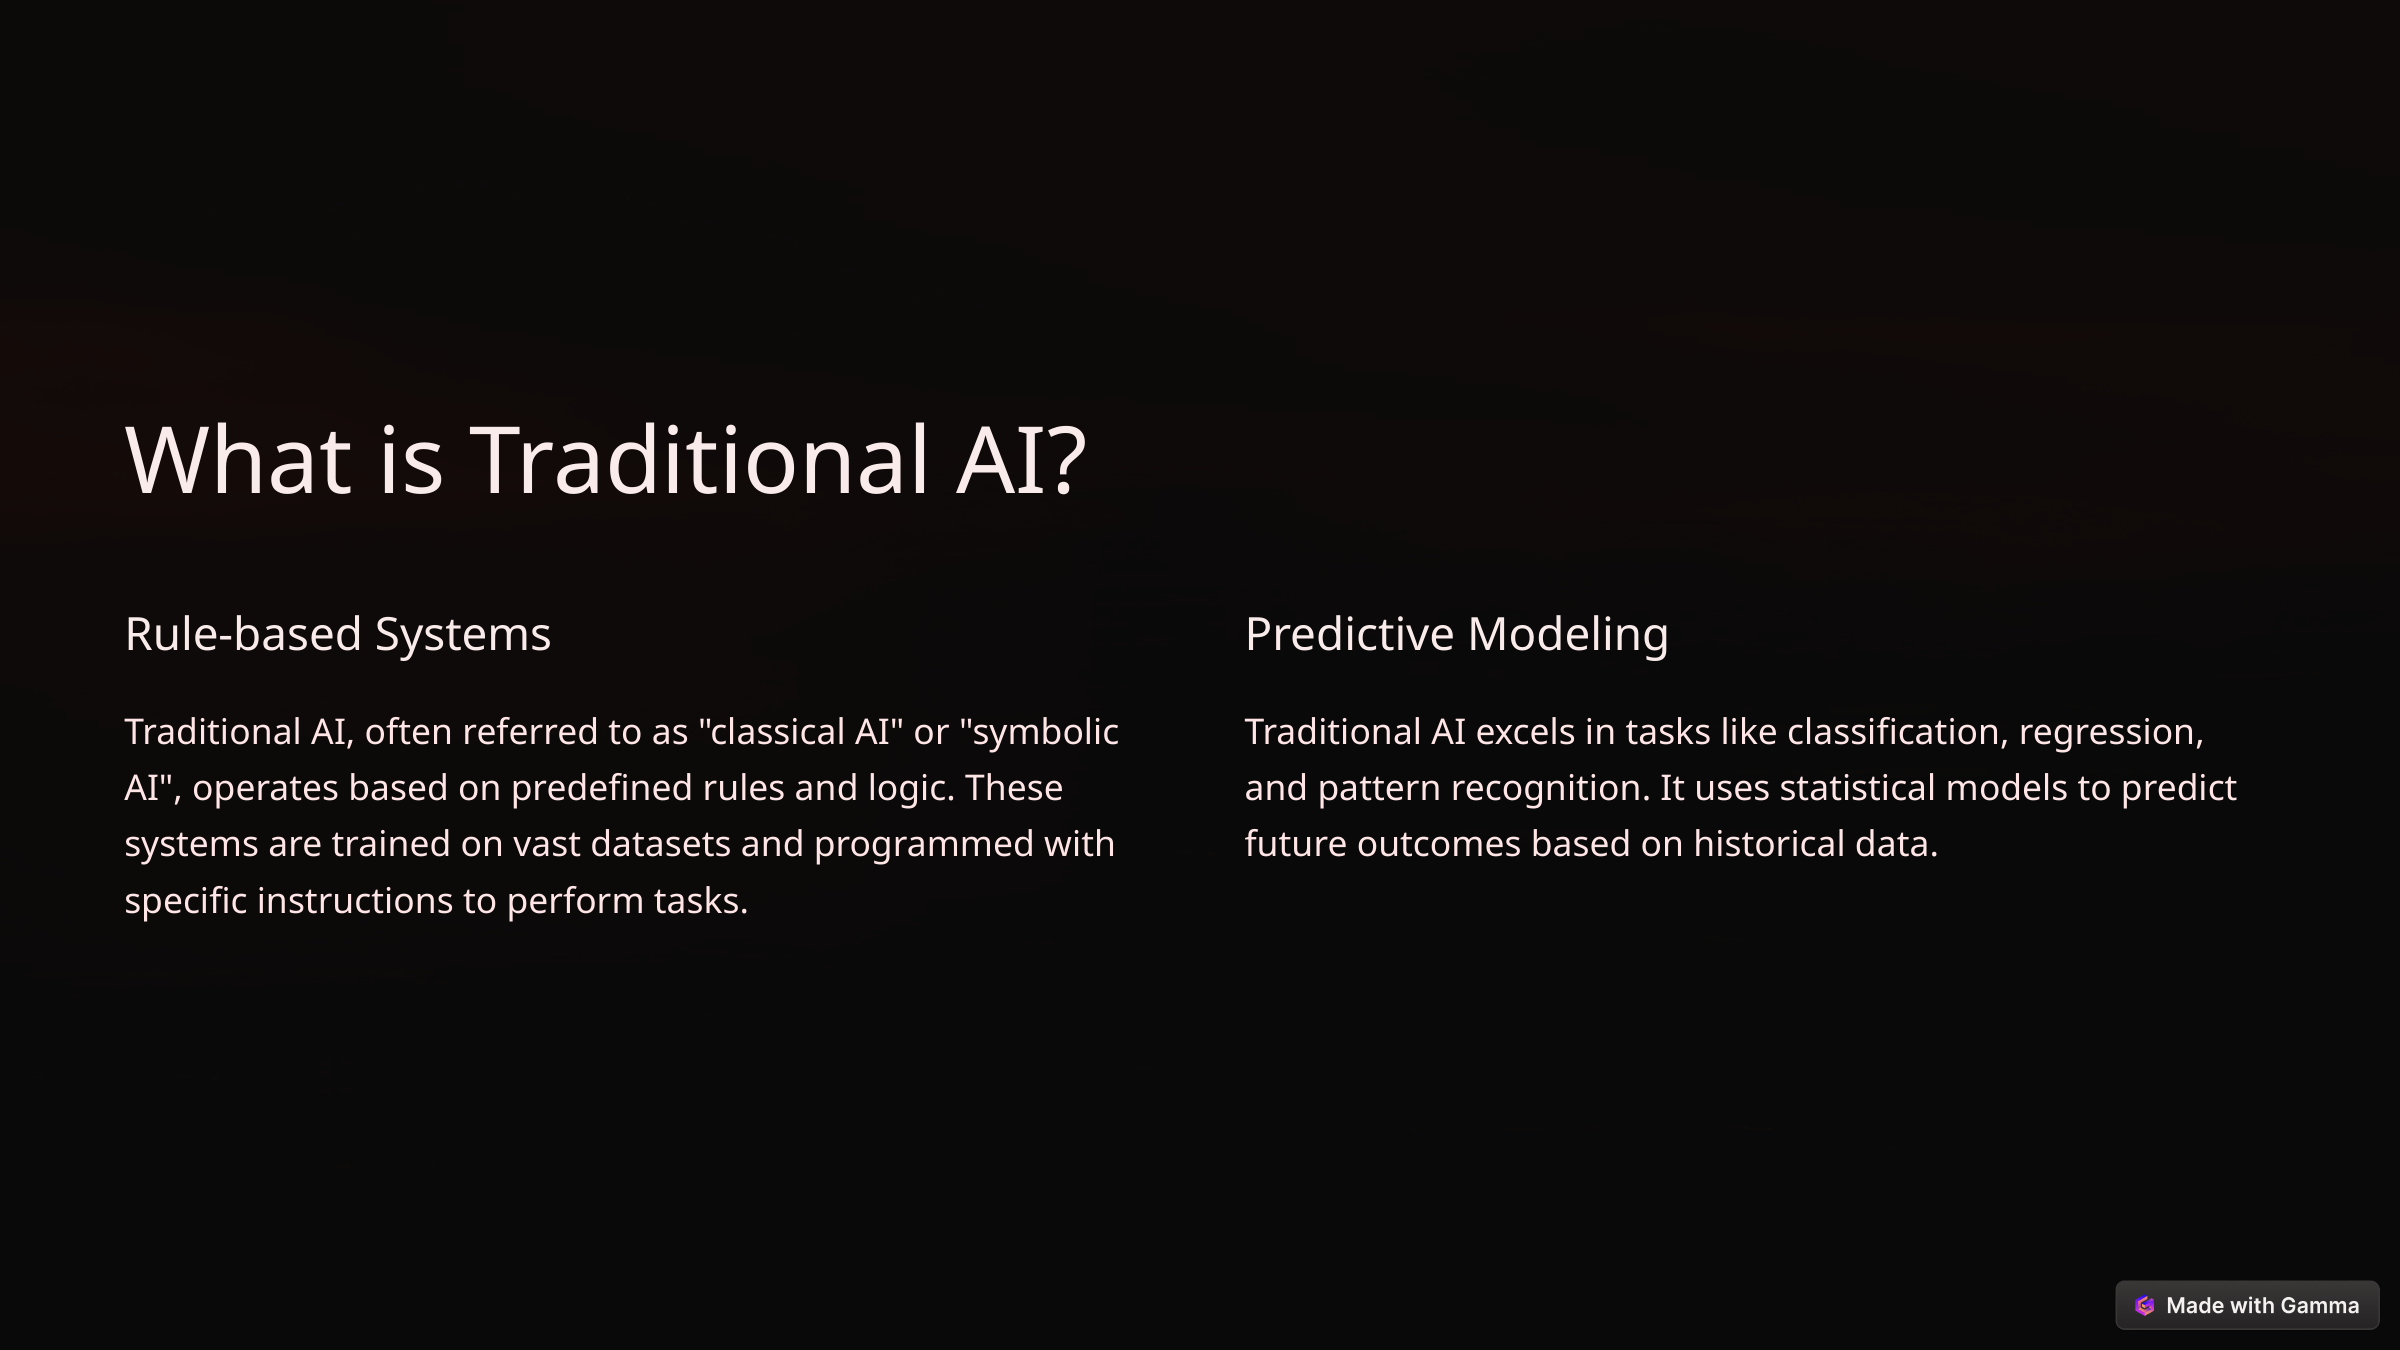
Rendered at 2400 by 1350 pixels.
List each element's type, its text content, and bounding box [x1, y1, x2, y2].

text_box Predictive Modeling [1244, 601, 1796, 660]
text_box Rule-based Systems [124, 601, 701, 660]
text_box Traditional AI, often referred to as "classical AI" or "symbolic AI", operates based on predefined rules and logic. These systems are trained on vast datasets and programmed with specific instructions to perform tasks. [124, 695, 1157, 923]
text_box Traditional AI excels in tasks like classification, regression, and pattern recognition. It uses statistical models to predict future outcomes based on historical data. [1244, 695, 2277, 866]
picture [2106, 1271, 2389, 1339]
text_box What is Traditional AI? [124, 395, 1406, 513]
